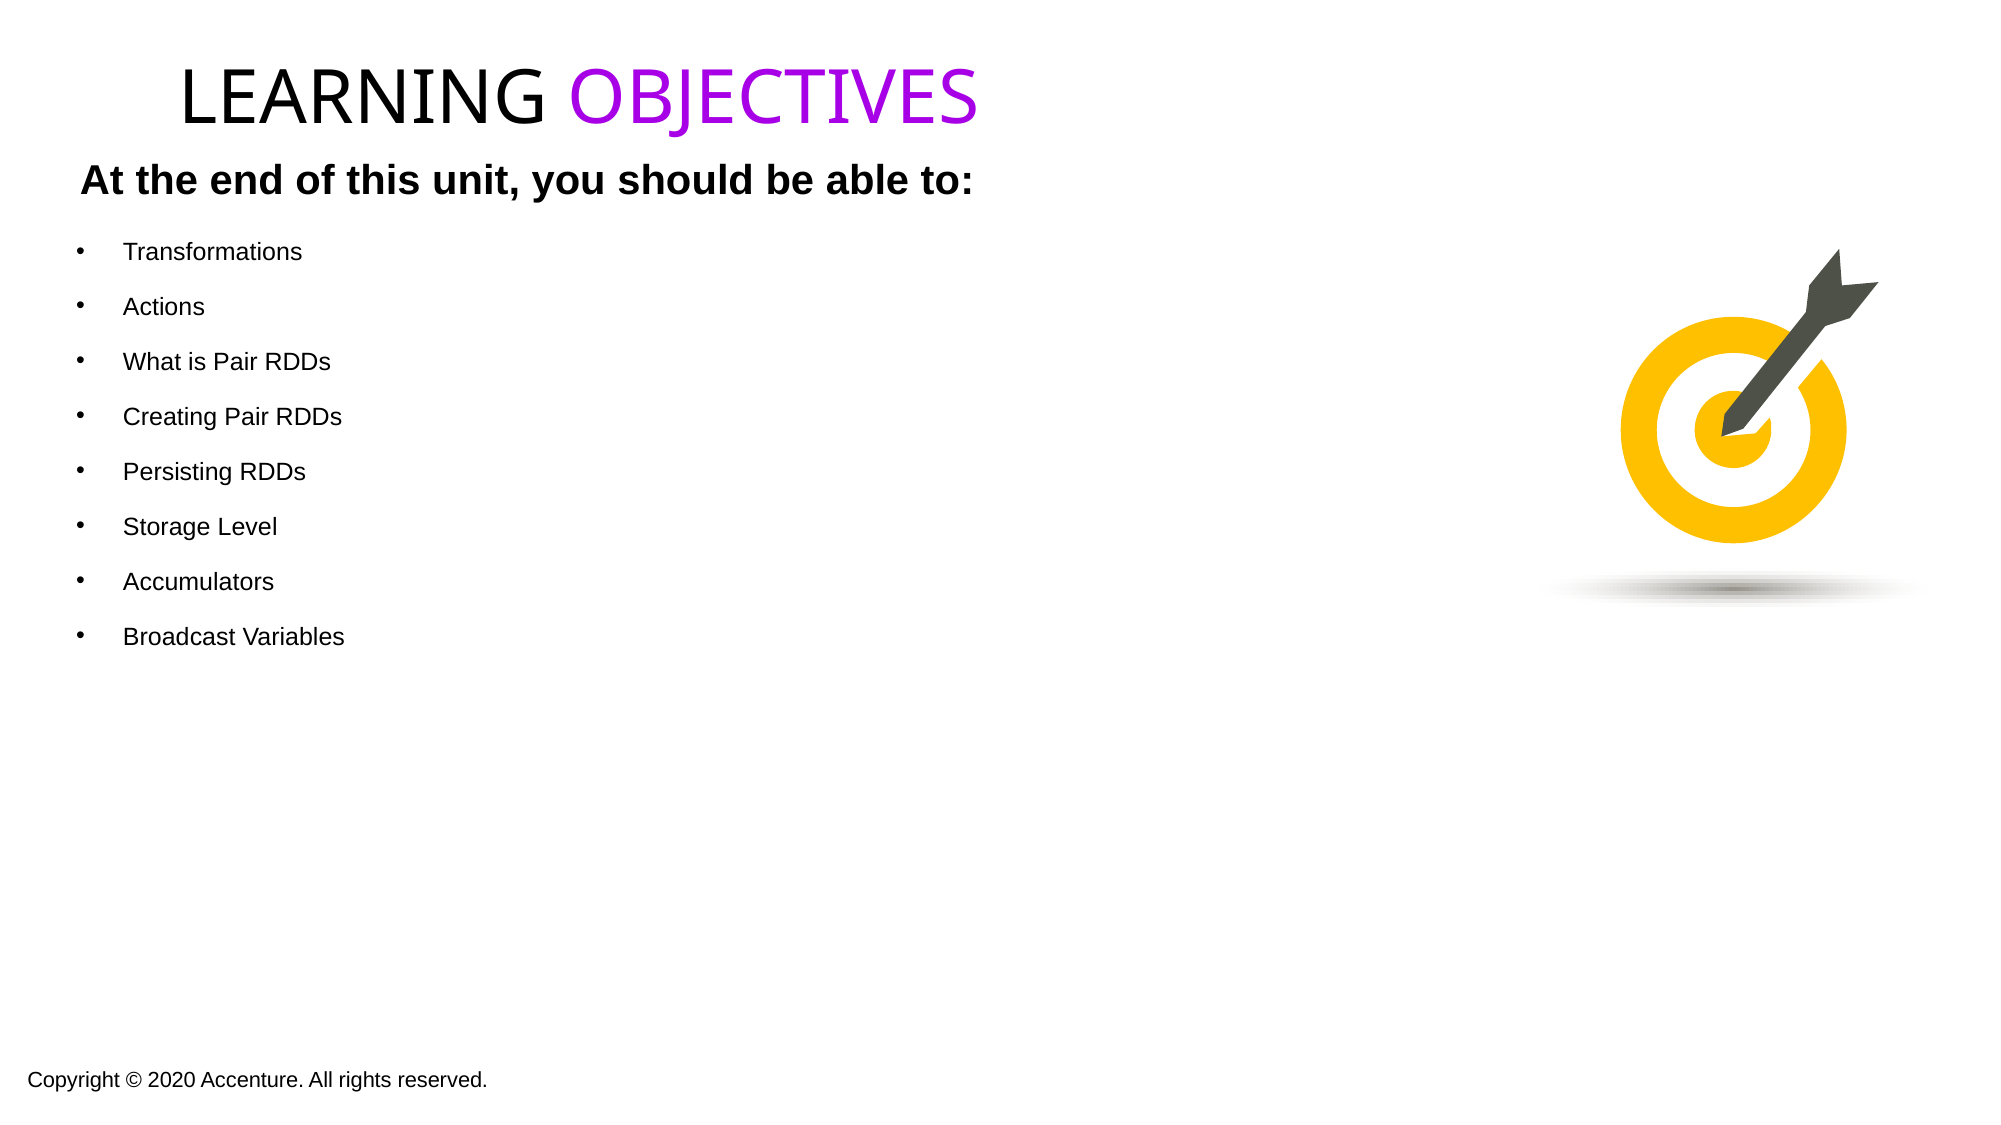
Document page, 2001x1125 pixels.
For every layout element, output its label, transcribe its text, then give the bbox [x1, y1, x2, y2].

list Transformations Actions What is Pair RDDs Creating Pair RDDs Persisting RDDs Storage Level Accumulators Broadcast Variables [61, 228, 1620, 1060]
picture [1620, 563, 1945, 616]
